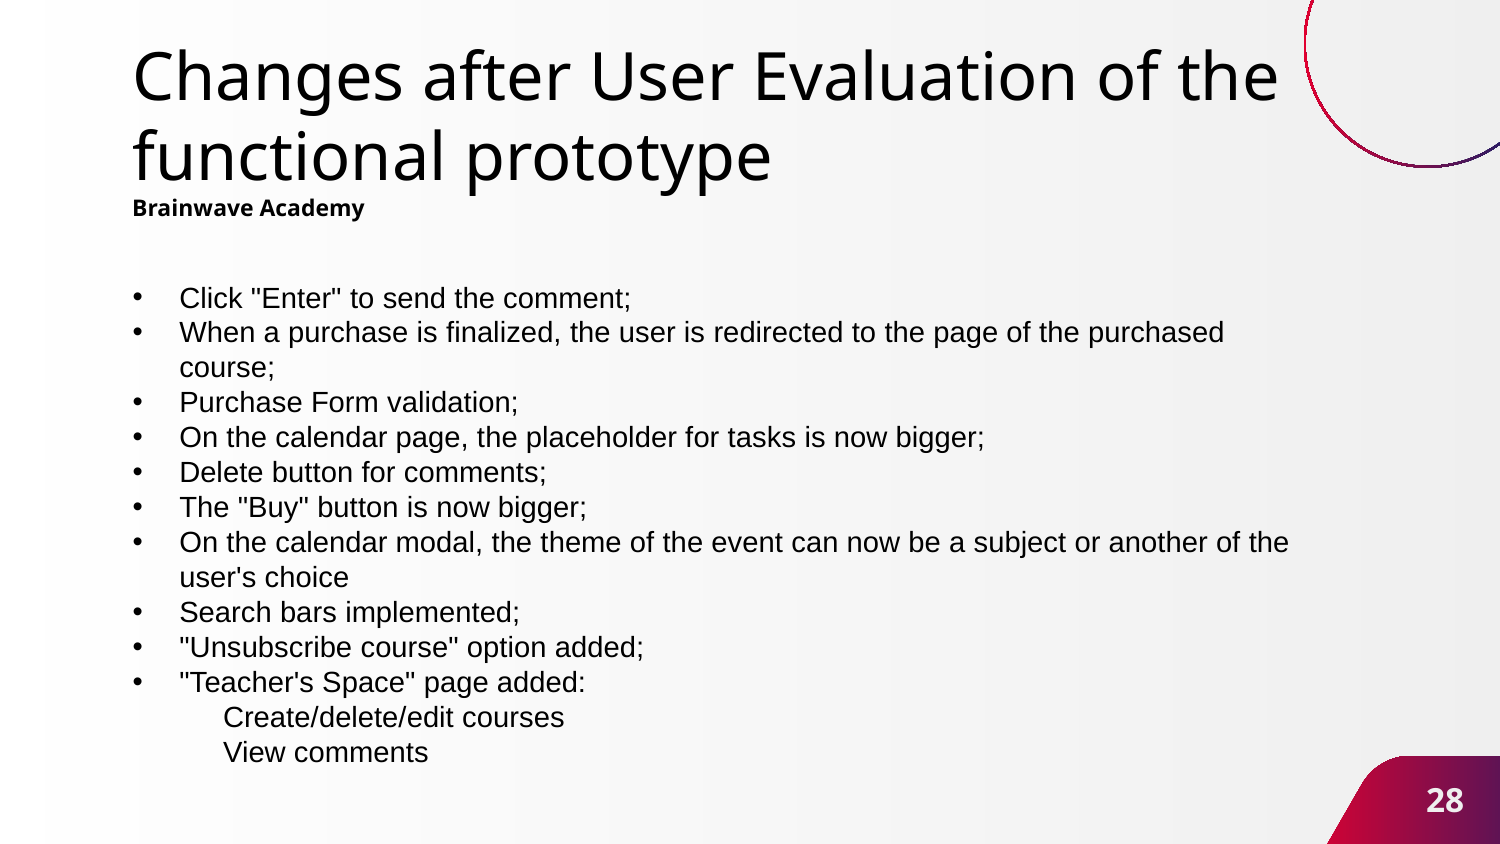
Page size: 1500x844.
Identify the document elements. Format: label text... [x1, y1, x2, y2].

text_box [1303, 0, 1500, 168]
title Changes after User Evaluation of the functional prototype Brainwave Academy [116, 123, 1383, 212]
text_box Click "Enter" to send the comment; When a purchase is finalized, the user is redirected to the page of the purchased course; Purchase Form validation; On the calendar page, the placeholder for tasks is now bigger; Delete button for comments; The "Buy" button is now bigger; On the calendar modal, the theme of the event can now be a subject or another of the user's choice Search bars implemented; "Unsubscribe course" option added; "Teacher's Space" page added: Create/delete/edit courses View comments [117, 271, 1317, 836]
slide_number 28 [1389, 755, 1500, 844]
